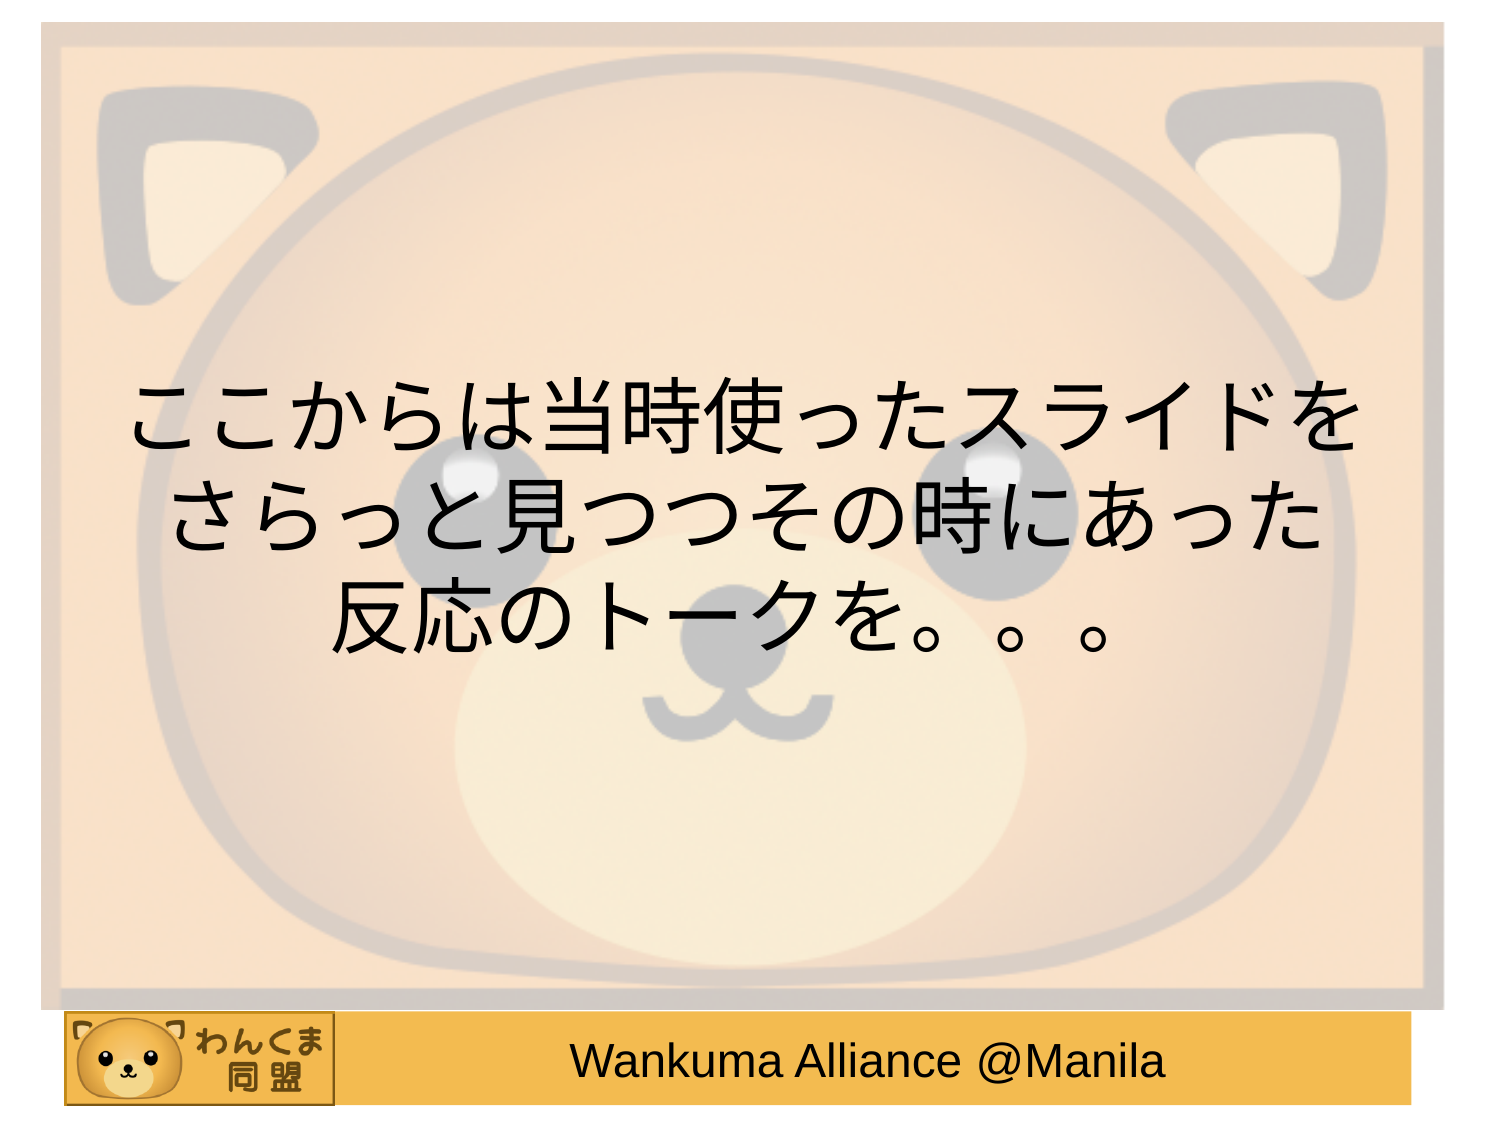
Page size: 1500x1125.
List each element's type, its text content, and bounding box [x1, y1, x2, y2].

picture [41, 22, 1447, 1010]
picture [64, 1011, 335, 1106]
title ここからは当時使ったスライドを さらっと見つつその時にあった 反応のトークを。。。 [64, 455, 1425, 573]
